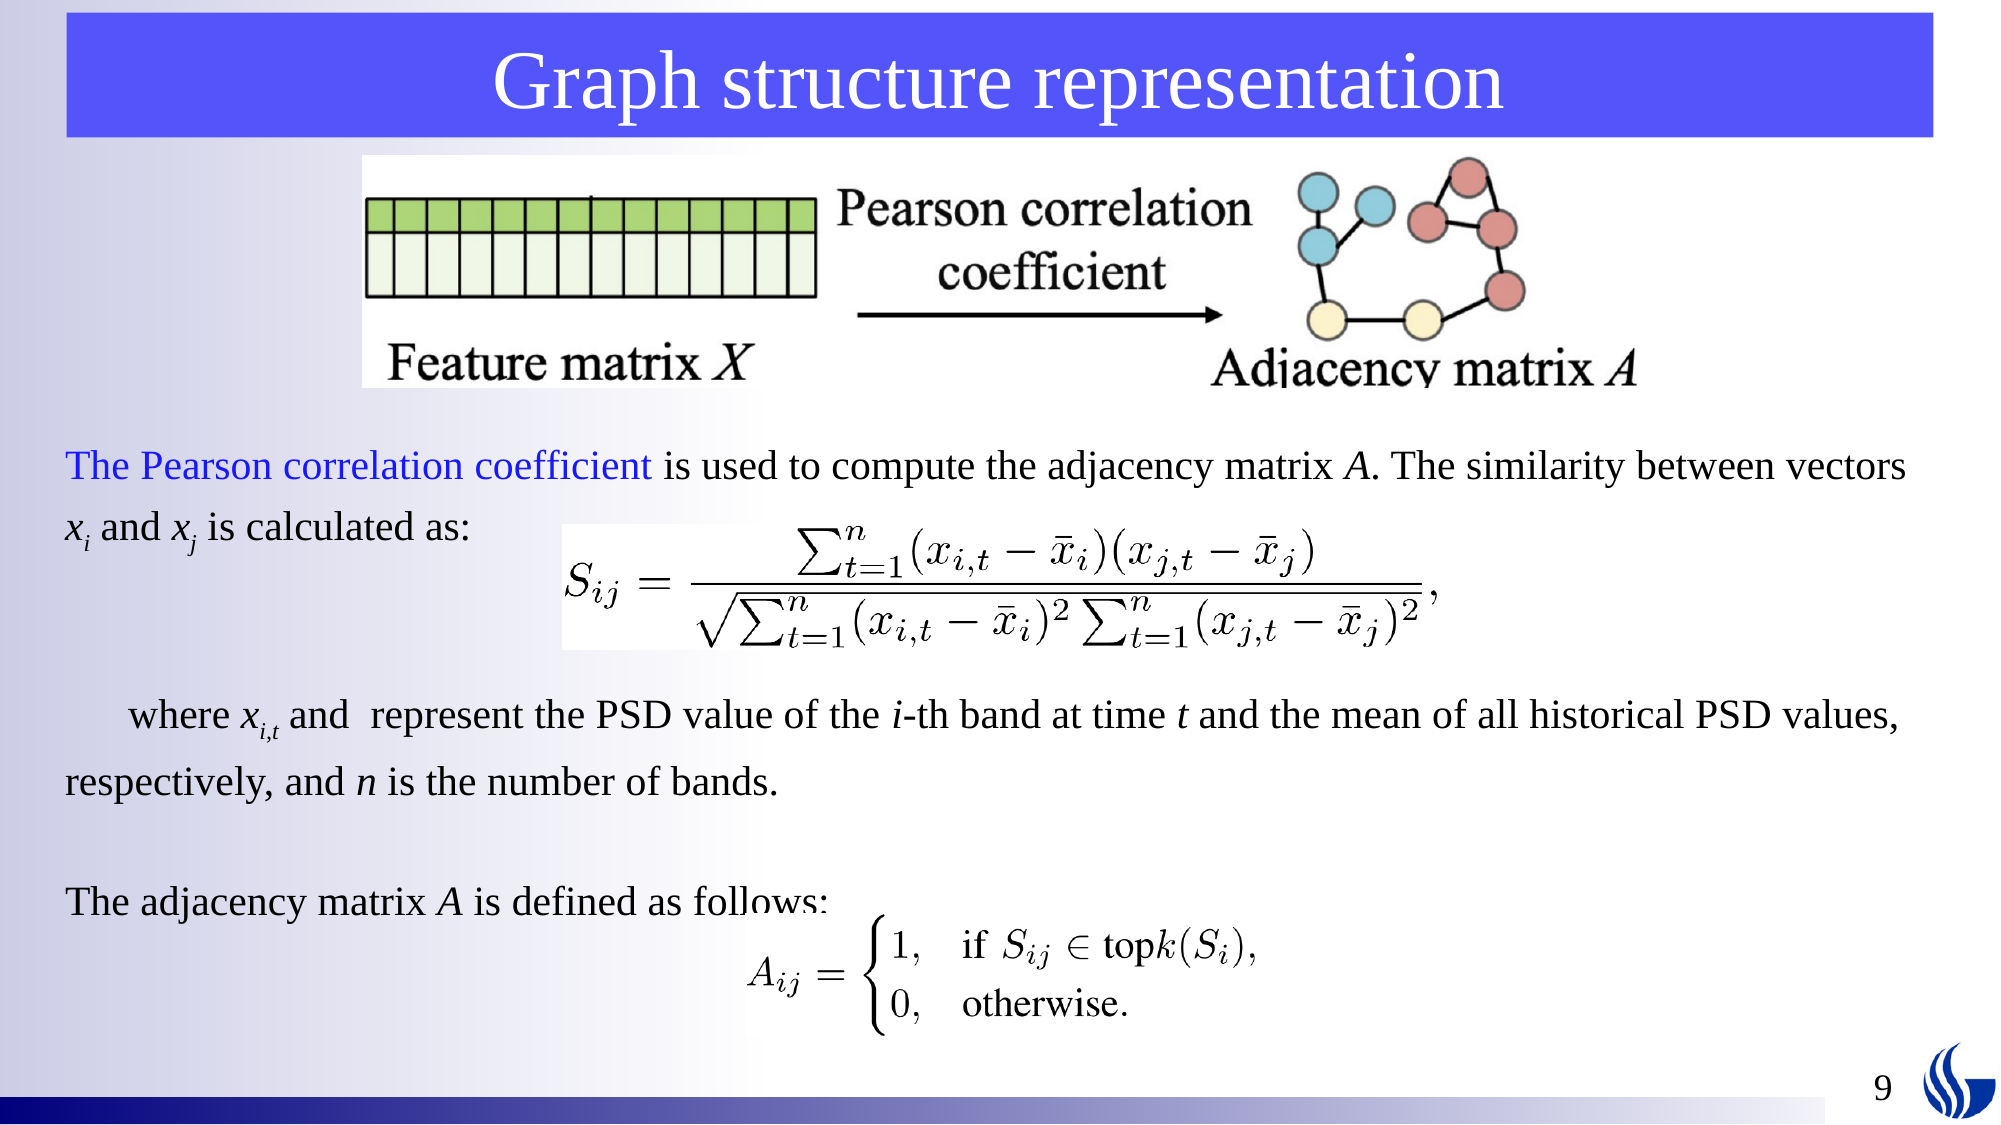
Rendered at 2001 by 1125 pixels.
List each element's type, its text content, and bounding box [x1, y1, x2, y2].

text_box Graph structure representation [66, 12, 1934, 138]
picture [362, 154, 1638, 388]
picture [1825, 1041, 1999, 1125]
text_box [50, 419, 1950, 1038]
